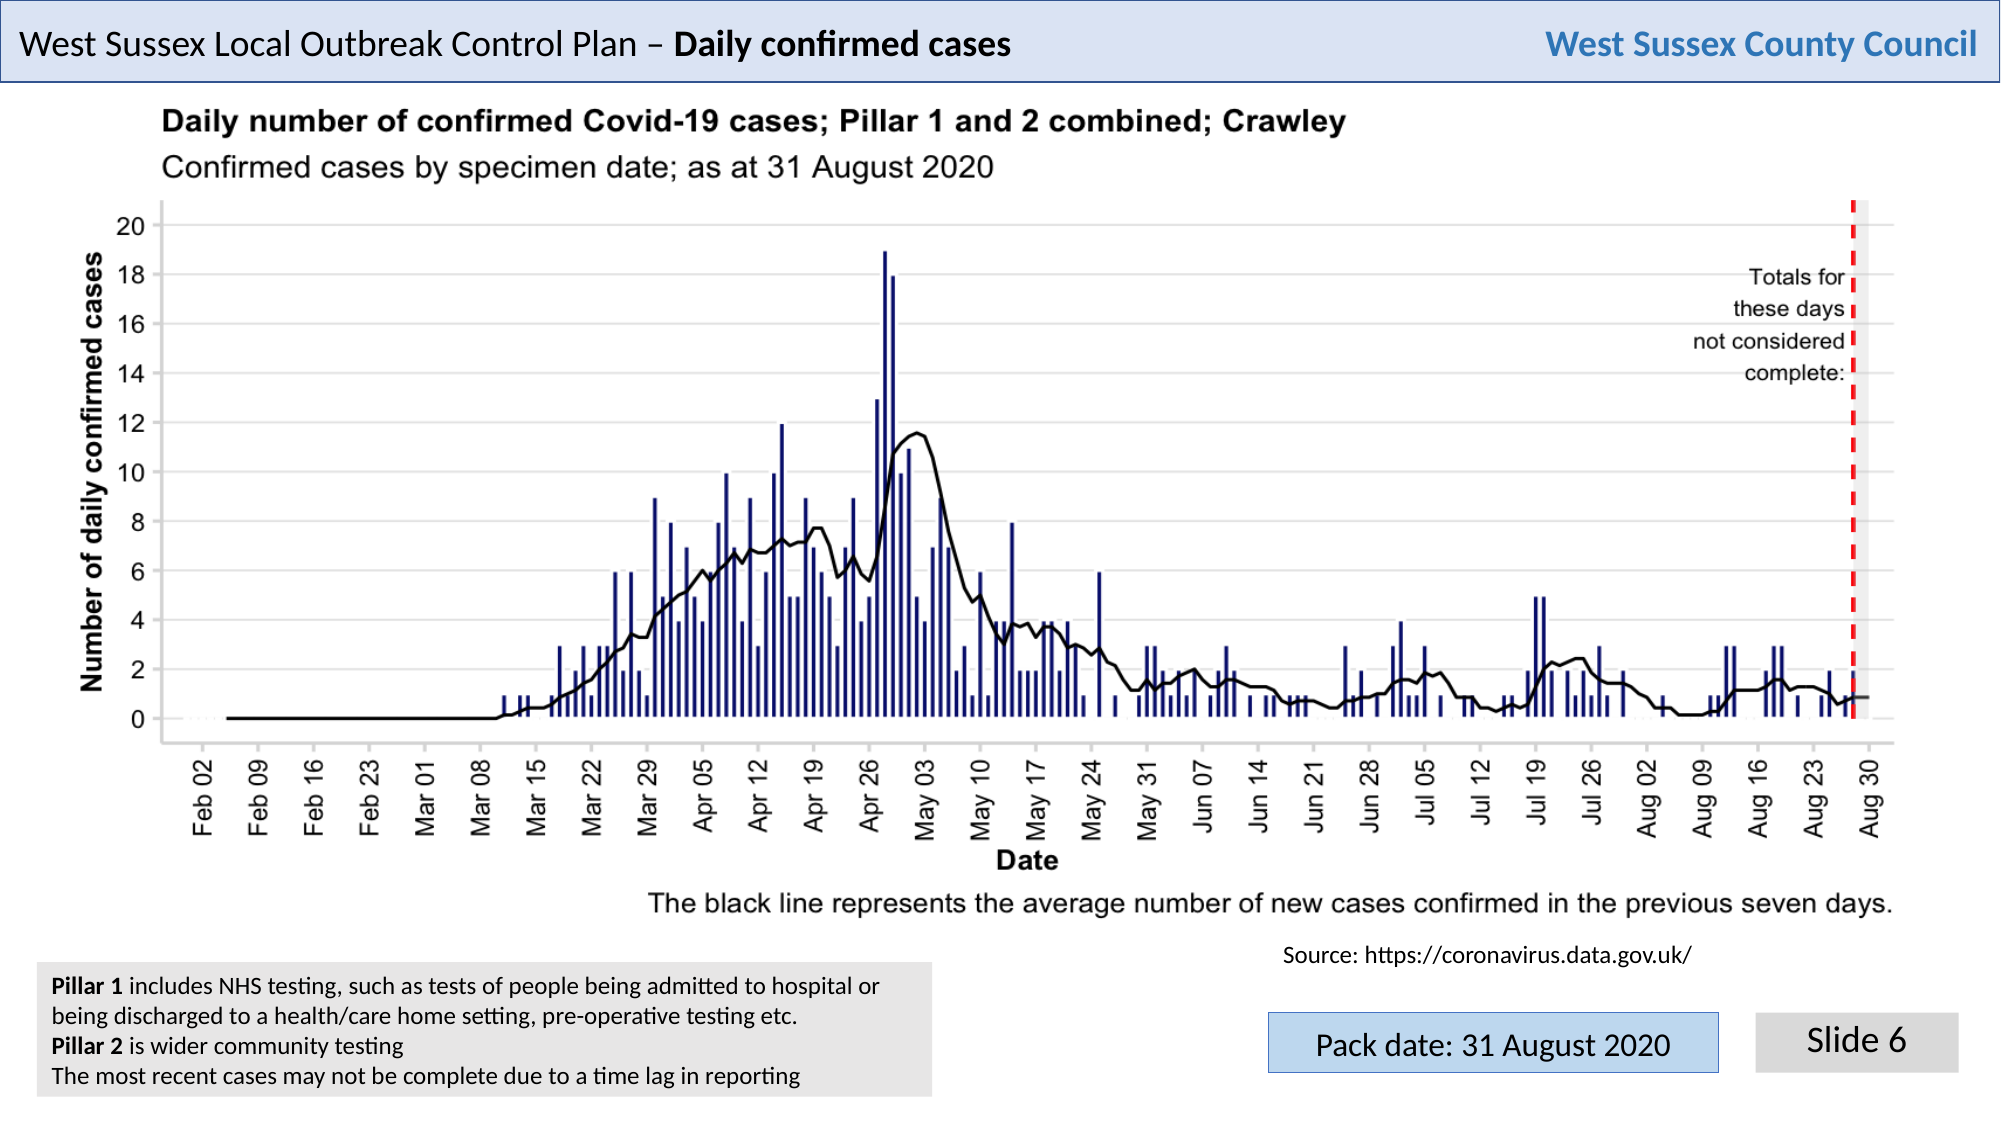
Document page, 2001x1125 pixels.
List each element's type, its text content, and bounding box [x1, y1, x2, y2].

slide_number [1268, 1012, 1719, 1073]
picture [63, 91, 1912, 935]
list Source: https://coronavirus.data.gov.uk/ [1268, 935, 1912, 995]
list Slide 6 [1755, 1012, 1959, 1073]
